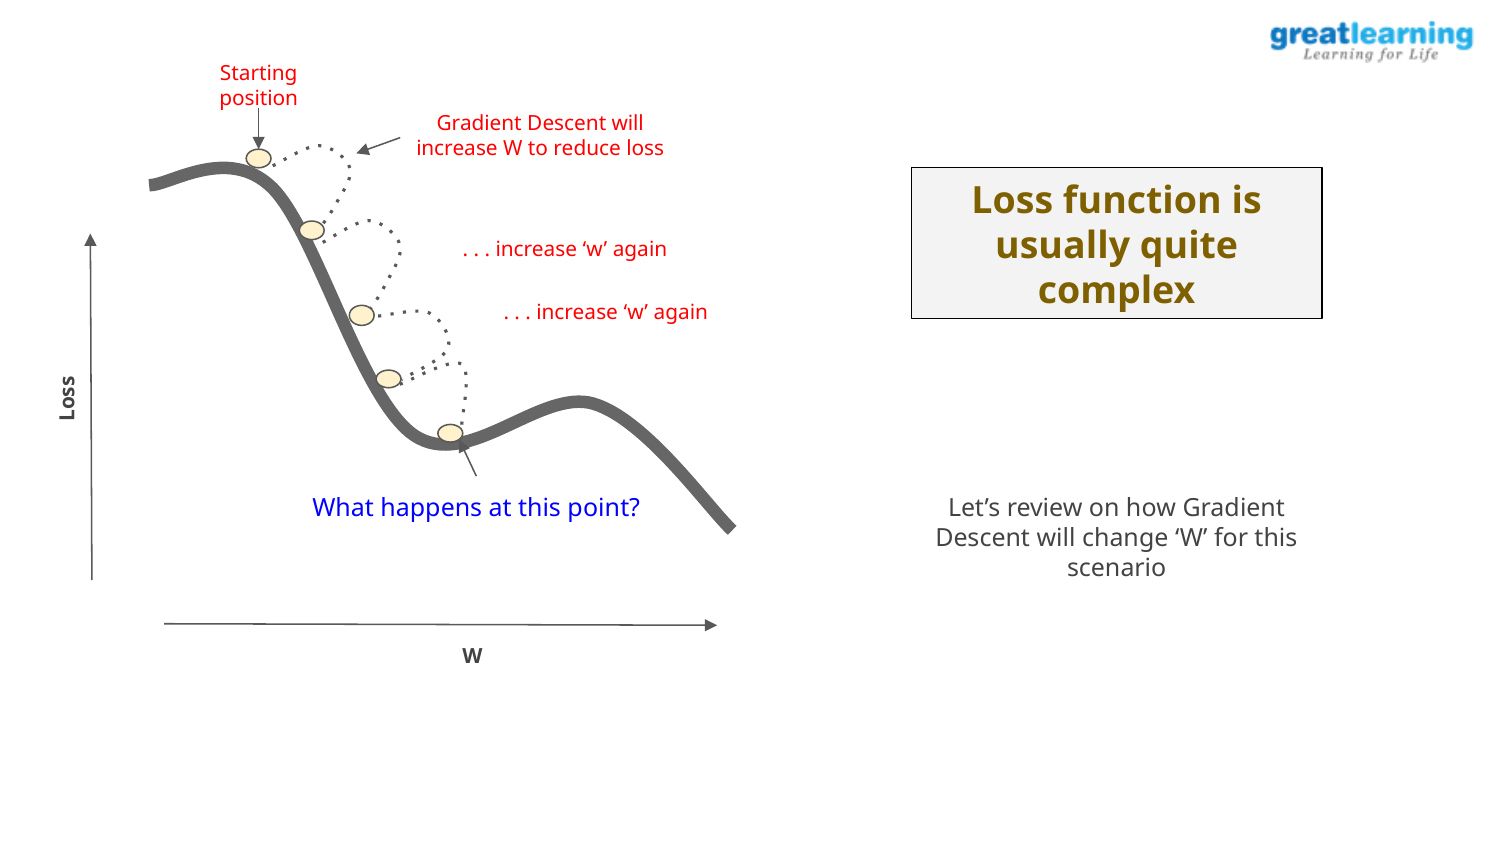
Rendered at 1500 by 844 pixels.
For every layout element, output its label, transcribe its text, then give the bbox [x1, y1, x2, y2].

text_box Loss function is usually quite complex [911, 167, 1323, 319]
text_box . . . increase ‘w’ again [412, 220, 718, 275]
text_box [356, 137, 401, 154]
text_box [246, 149, 272, 168]
text_box Loss [38, 340, 81, 458]
text_box [376, 370, 401, 388]
text_box [272, 145, 351, 225]
text_box [399, 362, 467, 427]
text_box [349, 305, 375, 326]
text_box Let’s review on how Gradient Descent will change ‘W’ for this scenario [911, 476, 1323, 624]
text_box [149, 167, 733, 531]
text_box Starting position [200, 44, 318, 109]
text_box [437, 424, 463, 443]
text_box [322, 220, 401, 308]
text_box Gradient Descent will increase W to reduce loss [400, 94, 681, 181]
text_box [378, 311, 449, 380]
text_box [299, 221, 325, 240]
text_box . . . increase ‘w’ again [462, 283, 749, 337]
text_box W [413, 635, 531, 670]
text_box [458, 439, 477, 477]
text_box What happens at this point? [286, 476, 667, 593]
picture [1270, 20, 1474, 63]
